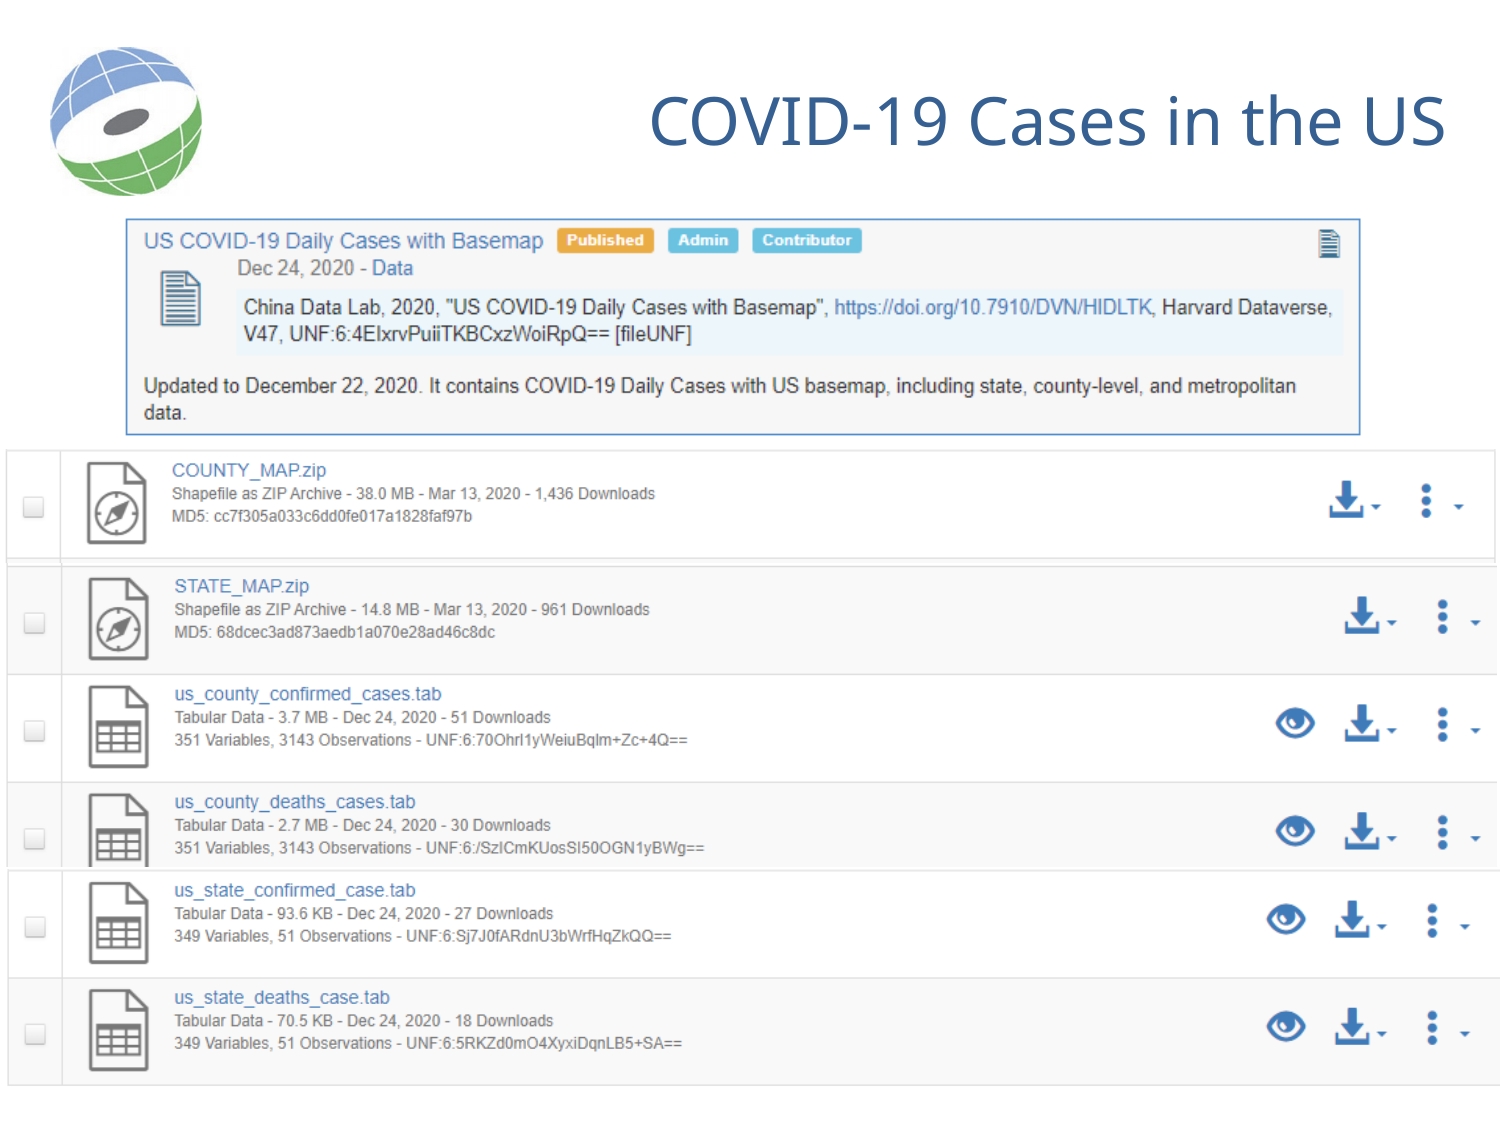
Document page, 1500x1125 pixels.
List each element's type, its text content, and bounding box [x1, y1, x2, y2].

picture [0, 449, 1500, 867]
picture [4, 869, 1500, 1091]
picture [50, 47, 202, 196]
picture [112, 211, 1368, 445]
title COVID-19 Cases in the US [237, 50, 1463, 188]
